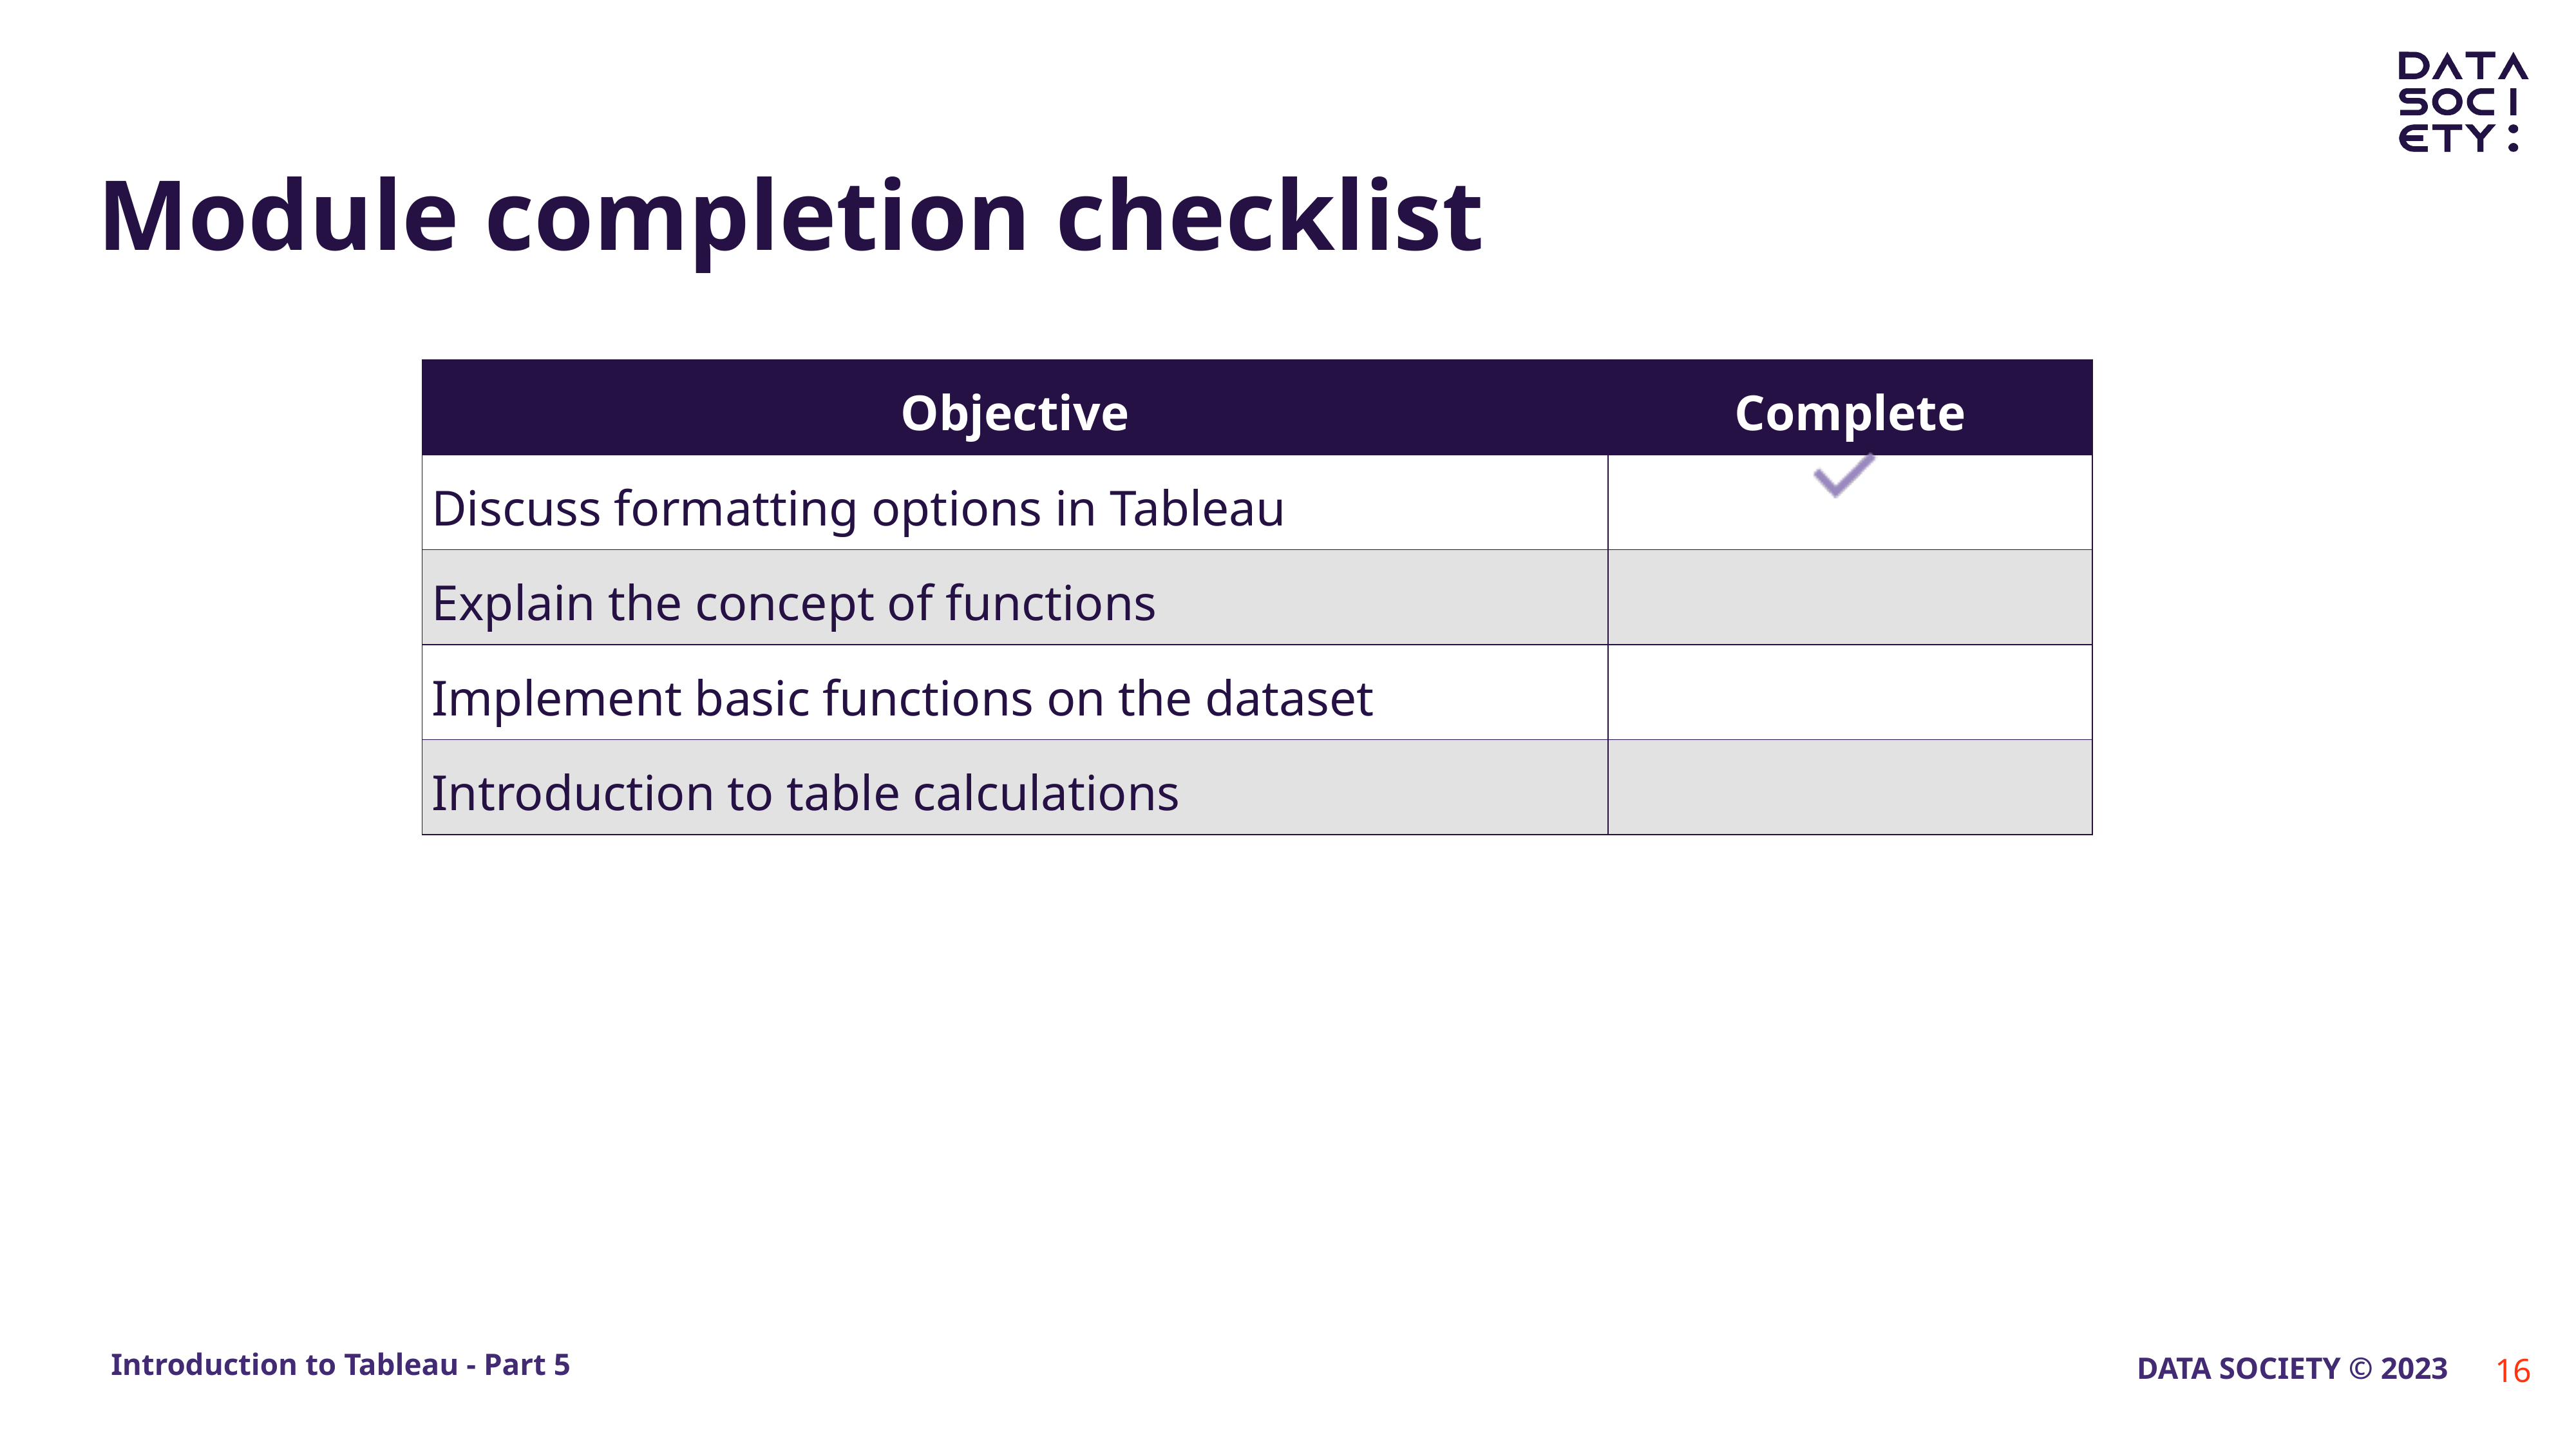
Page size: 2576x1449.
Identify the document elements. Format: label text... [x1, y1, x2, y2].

slide_number ‹#› [2387, 1331, 2542, 1413]
table_cell Implement basic functions on the dataset [422, 645, 1607, 739]
picture [1812, 442, 1879, 510]
table_cell Discuss formatting options in Tableau [422, 455, 1607, 549]
table_cell [1609, 455, 2092, 549]
table_header Objective [422, 360, 1607, 454]
table_header Complete [1609, 360, 2092, 454]
title Module completion checklist [88, 113, 2488, 274]
table_cell [1609, 550, 2092, 644]
table_cell [1609, 645, 2092, 739]
table_cell Introduction to table calculations [422, 740, 1607, 834]
picture [2399, 52, 2529, 152]
table_cell [1609, 740, 2092, 834]
table_cell Explain the concept of functions [422, 550, 1607, 644]
